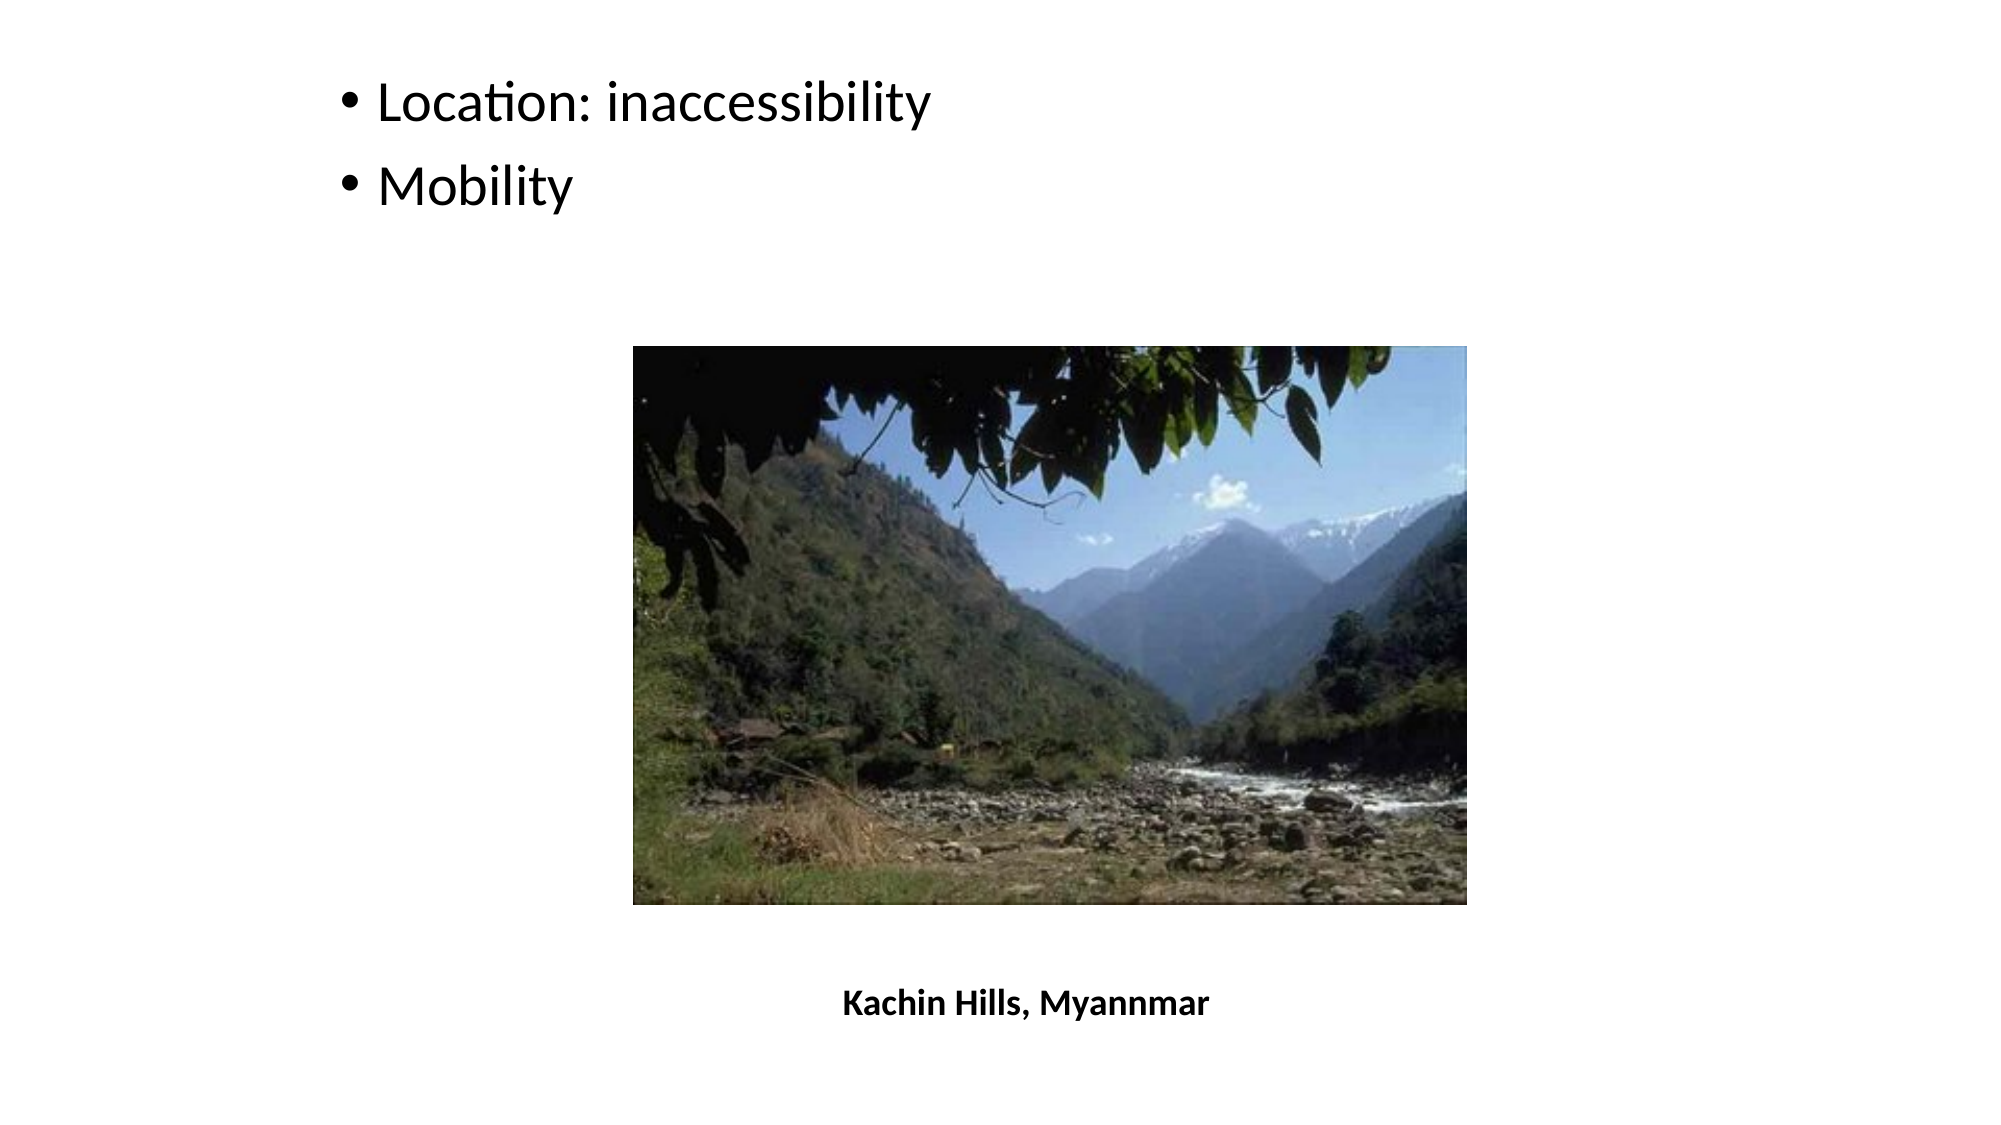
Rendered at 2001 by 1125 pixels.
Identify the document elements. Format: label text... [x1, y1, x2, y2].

list Location: inaccessibility Mobility [324, 63, 1675, 806]
picture [633, 346, 1467, 905]
text_box Kachin Hills, Myannmar [711, 970, 1342, 1031]
